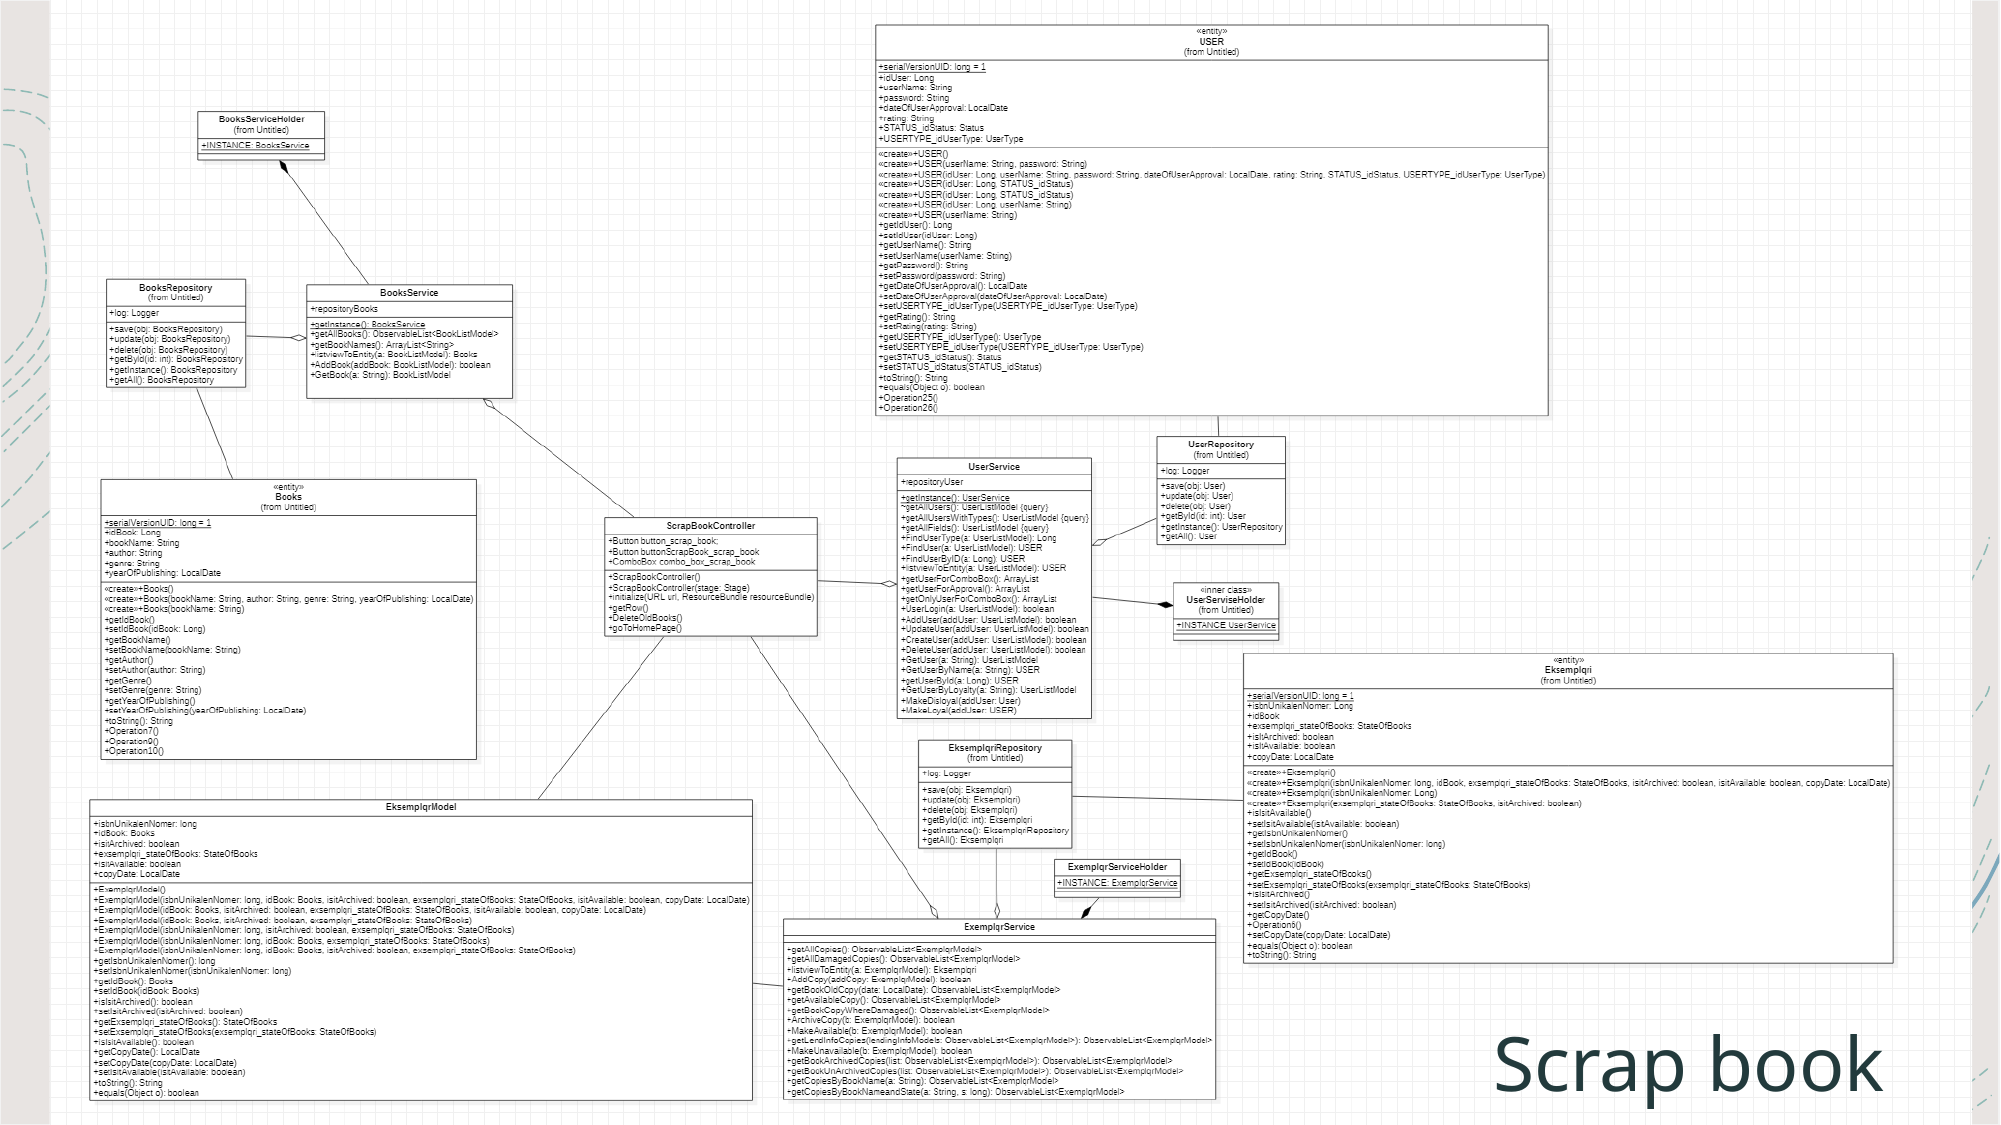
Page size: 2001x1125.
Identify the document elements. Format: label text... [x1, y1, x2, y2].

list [49, 0, 1973, 1125]
title Scrap book [1973, 978, 1982, 1125]
